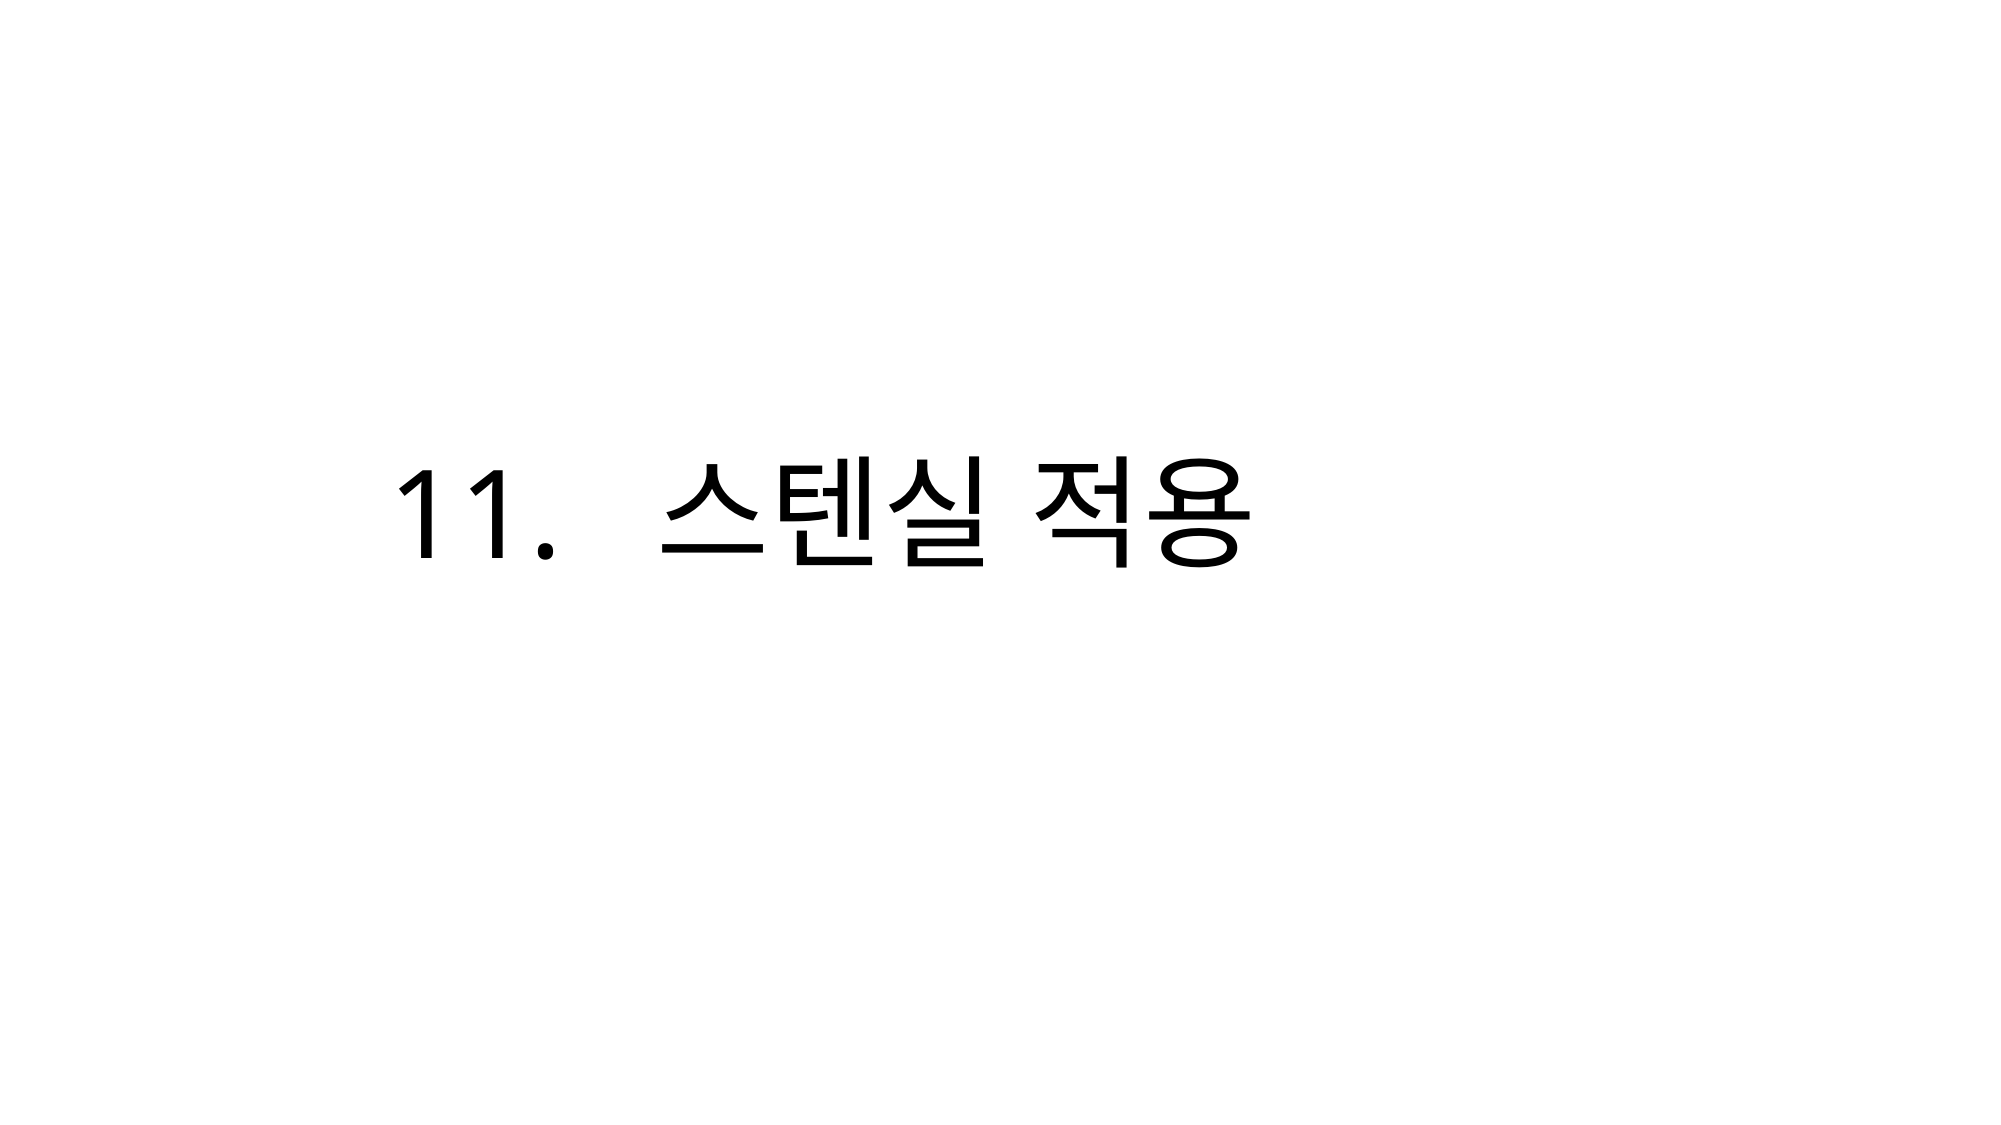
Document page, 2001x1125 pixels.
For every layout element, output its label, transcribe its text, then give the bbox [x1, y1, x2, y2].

title 11. 스텐실 적용 [150, 349, 1851, 592]
